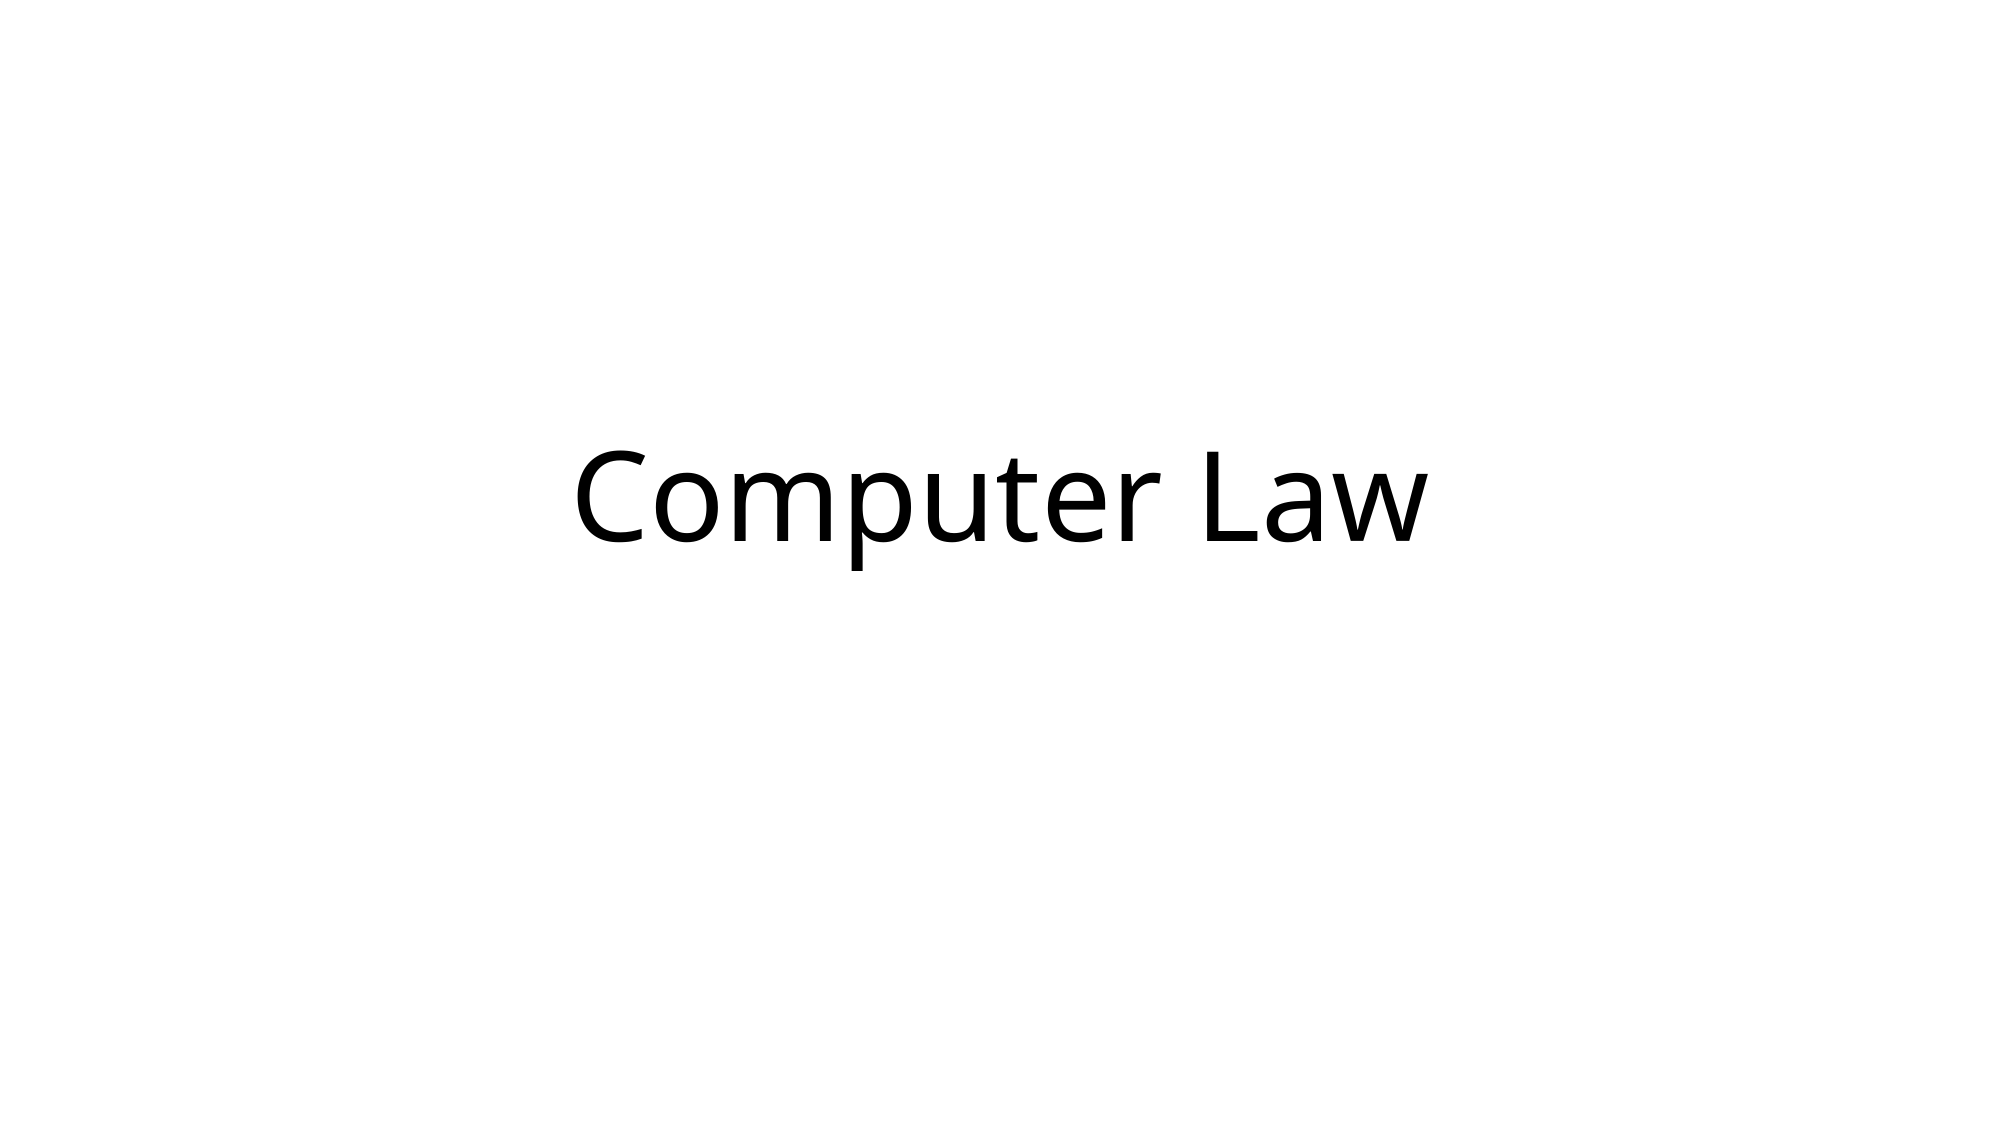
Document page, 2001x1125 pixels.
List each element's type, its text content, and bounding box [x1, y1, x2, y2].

title Computer Law [249, 184, 1750, 576]
